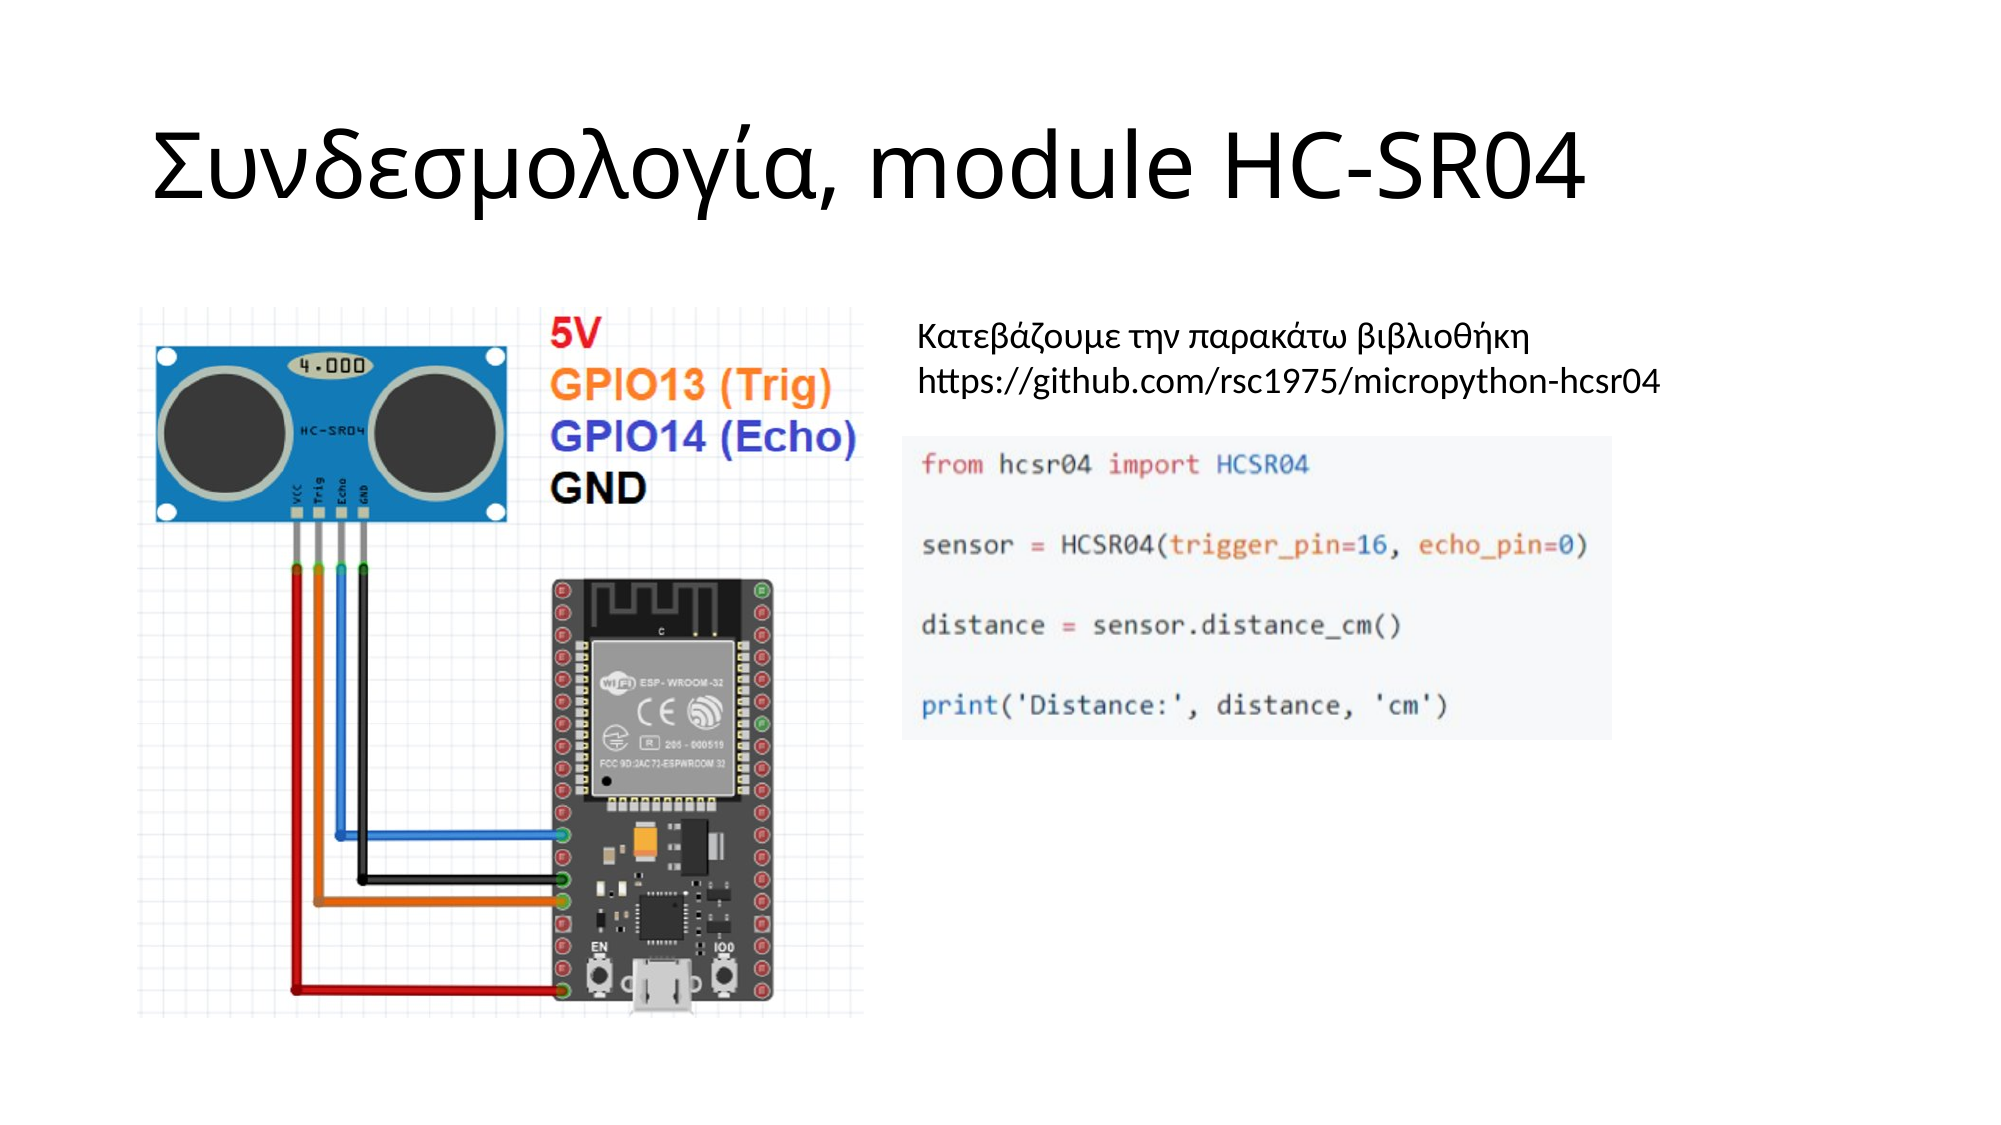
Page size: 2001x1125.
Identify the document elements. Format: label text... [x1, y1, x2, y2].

picture [902, 435, 1612, 740]
text_box Κατεβάζουμε την παρακάτω βιβλιοθήκη https://github.com/rsc1975/micropython-hcsr04 [902, 303, 1837, 409]
title Συνδεσμολογία, module HC-SR04 [137, 59, 1863, 278]
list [137, 303, 869, 1018]
